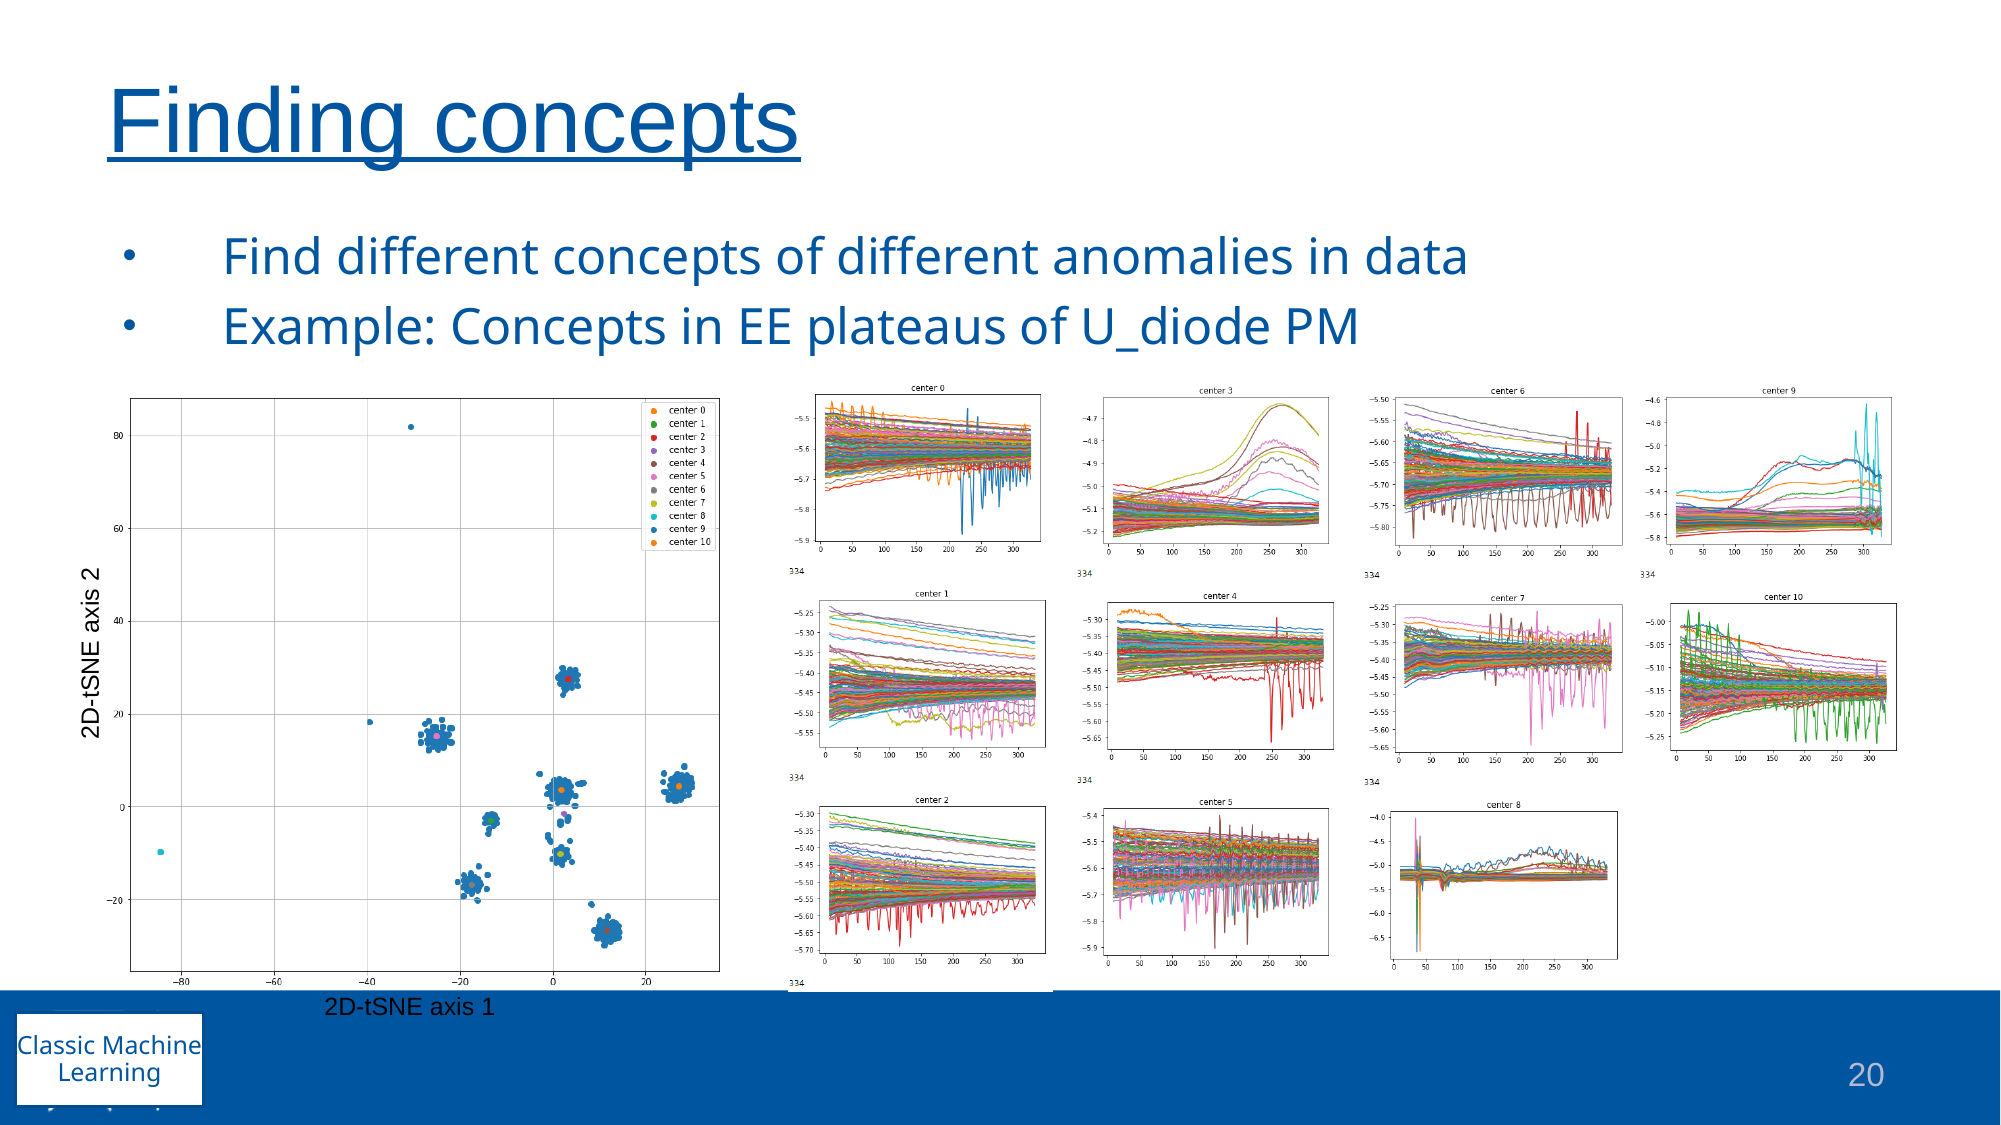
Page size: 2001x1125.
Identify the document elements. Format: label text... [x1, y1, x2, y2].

picture [788, 381, 1054, 992]
picture [1353, 374, 1637, 980]
title Finding concepts [99, 38, 1900, 193]
list Find different concepts of different anomalies in data Example: Concepts in EE plateaus of U_diode PM [99, 217, 1900, 919]
picture [1634, 381, 1902, 766]
text_box 2D-tSNE axis 1 [309, 1002, 562, 1028]
picture [99, 392, 724, 992]
text_box 2D-tSNE axis 2 [66, 502, 91, 754]
slide_number 20 [1790, 1042, 1900, 1103]
picture [1074, 381, 1346, 973]
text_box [15, 1012, 205, 1108]
